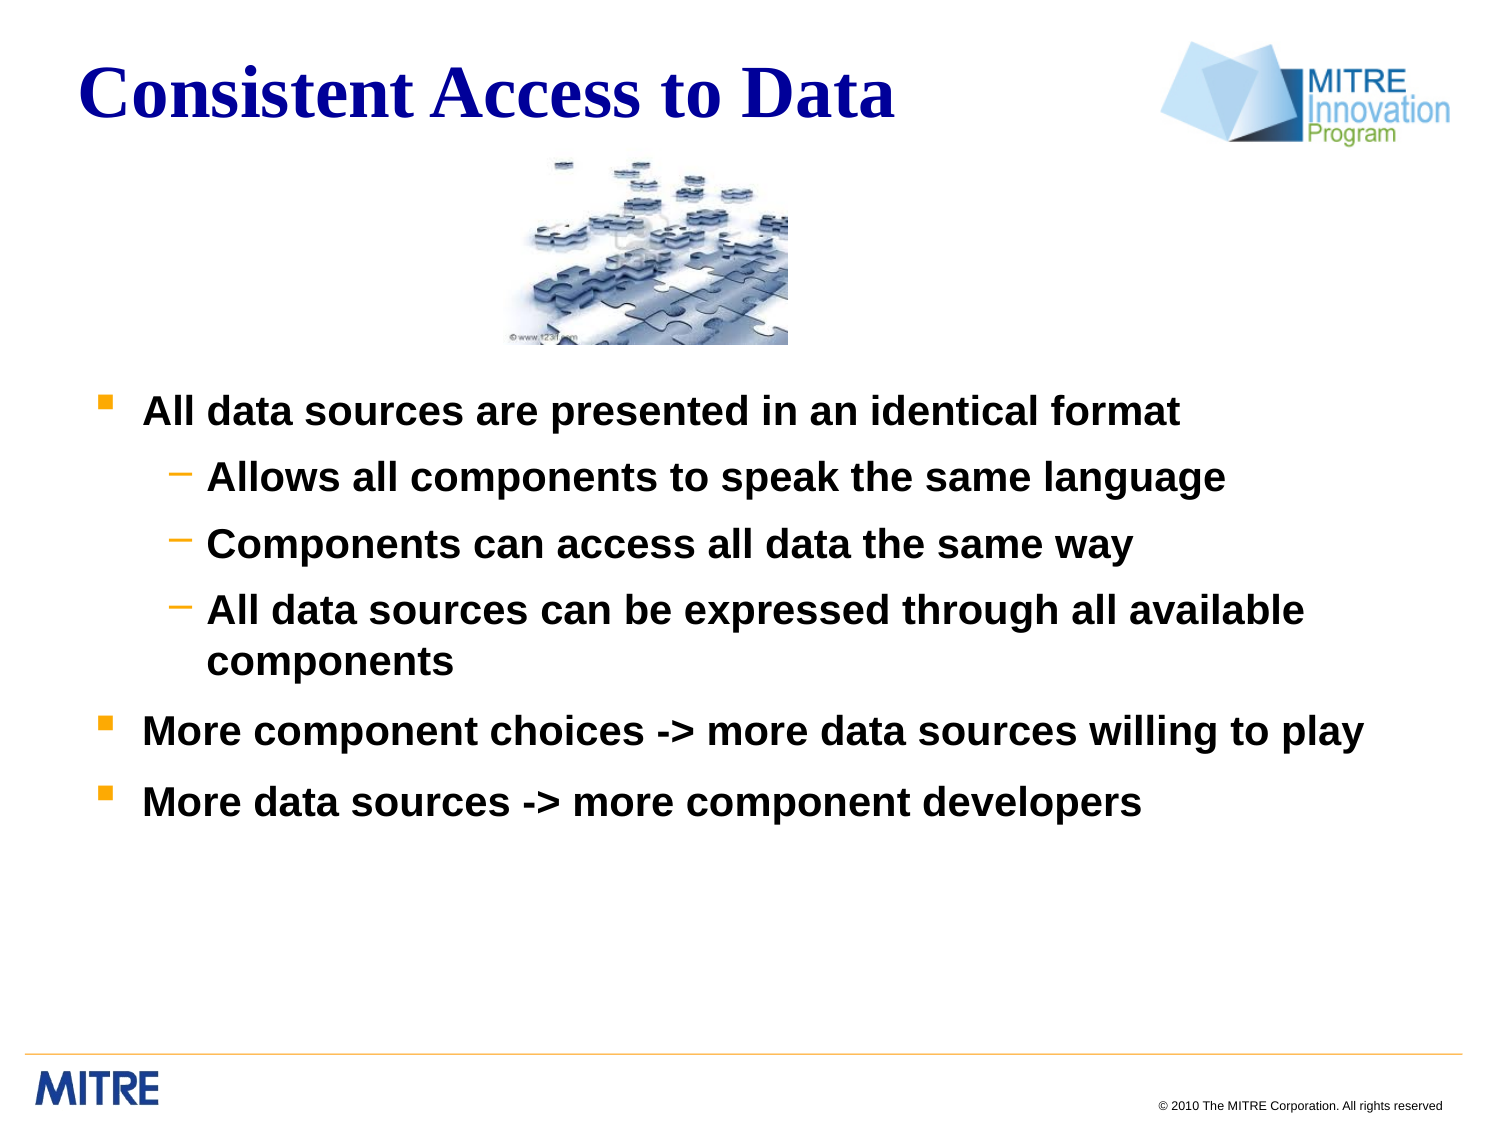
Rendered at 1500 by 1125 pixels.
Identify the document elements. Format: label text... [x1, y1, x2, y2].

picture [1160, 41, 1450, 150]
list All data sources are presented in an identical format Allows all components to speak the same language Components can access all data the same way All data sources can be expressed through all available components More component choices -> more data sources willing to play More data sources -> more component developers [78, 371, 1413, 1125]
picture [502, 131, 788, 345]
title Consistent Access to Data [62, 62, 1413, 151]
picture [30, 1068, 78, 1111]
